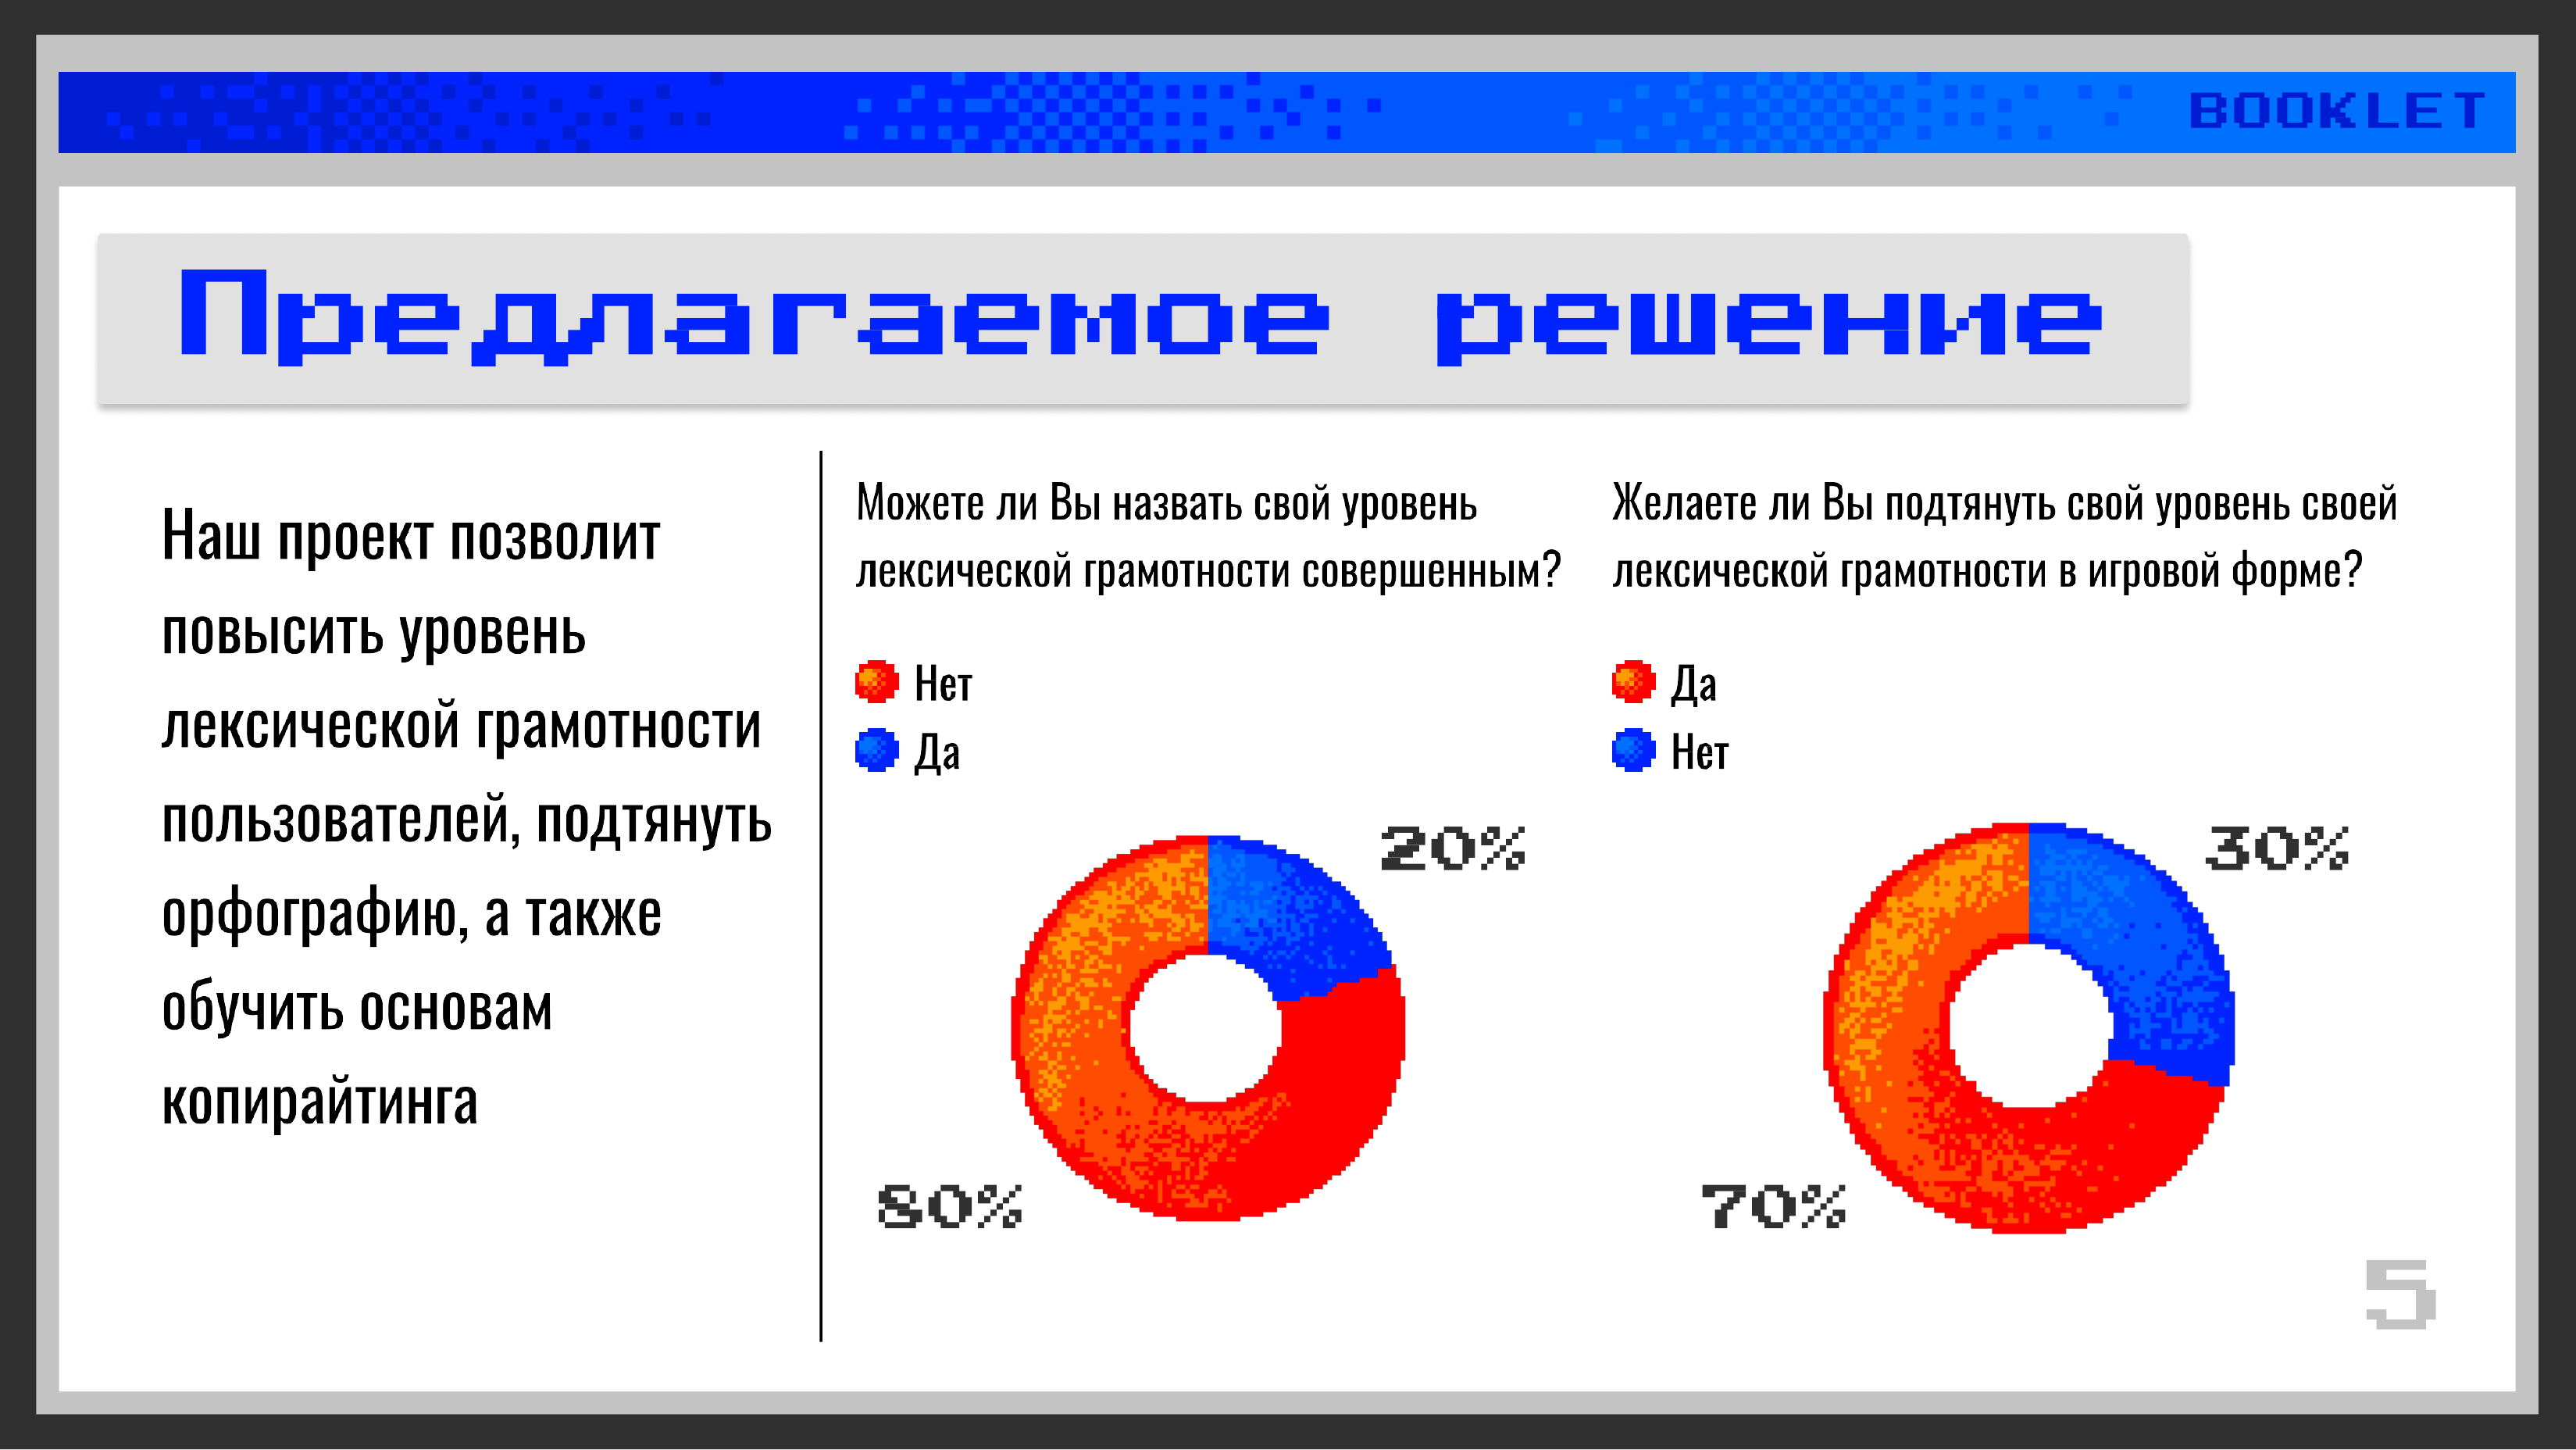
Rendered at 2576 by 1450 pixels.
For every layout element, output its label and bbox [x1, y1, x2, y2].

picture [1612, 482, 2396, 595]
text_box [1481, 863, 1488, 870]
text_box [89, 230, 2197, 418]
text_box [1792, 791, 2299, 1266]
text_box [1511, 851, 1525, 864]
text_box [914, 733, 941, 776]
picture [1612, 659, 1656, 704]
text_box [1431, 827, 1475, 870]
text_box [1714, 743, 1729, 770]
picture [162, 508, 772, 1136]
text_box [916, 664, 937, 701]
text_box [958, 674, 972, 701]
picture [855, 659, 900, 704]
picture [855, 728, 900, 772]
text_box [2304, 863, 2311, 870]
text_box [940, 674, 956, 702]
text_box [1418, 827, 1425, 852]
text_box [944, 743, 959, 770]
text_box [2329, 857, 2342, 870]
text_box [1697, 743, 1713, 770]
text_box [1752, 1184, 1788, 1229]
text_box [1506, 857, 1518, 870]
text_box [1493, 827, 1525, 858]
picture [856, 482, 1561, 595]
text_box [1418, 863, 1425, 870]
text_box [1481, 827, 1500, 845]
text_box [2366, 1259, 2436, 1330]
text_box [977, 822, 1415, 1235]
text_box [819, 451, 822, 1342]
picture [59, 72, 2516, 154]
text_box [2317, 827, 2349, 858]
text_box [1702, 1184, 1746, 1229]
picture [1612, 728, 1656, 772]
text_box [1487, 857, 1494, 864]
text_box [879, 1184, 922, 1229]
text_box [1673, 733, 1693, 770]
text_box [2335, 851, 2349, 864]
text_box [1671, 664, 1698, 707]
text_box [2304, 827, 2324, 845]
text_box [928, 1184, 972, 1229]
text_box [2310, 857, 2317, 864]
text_box [1700, 674, 1716, 702]
